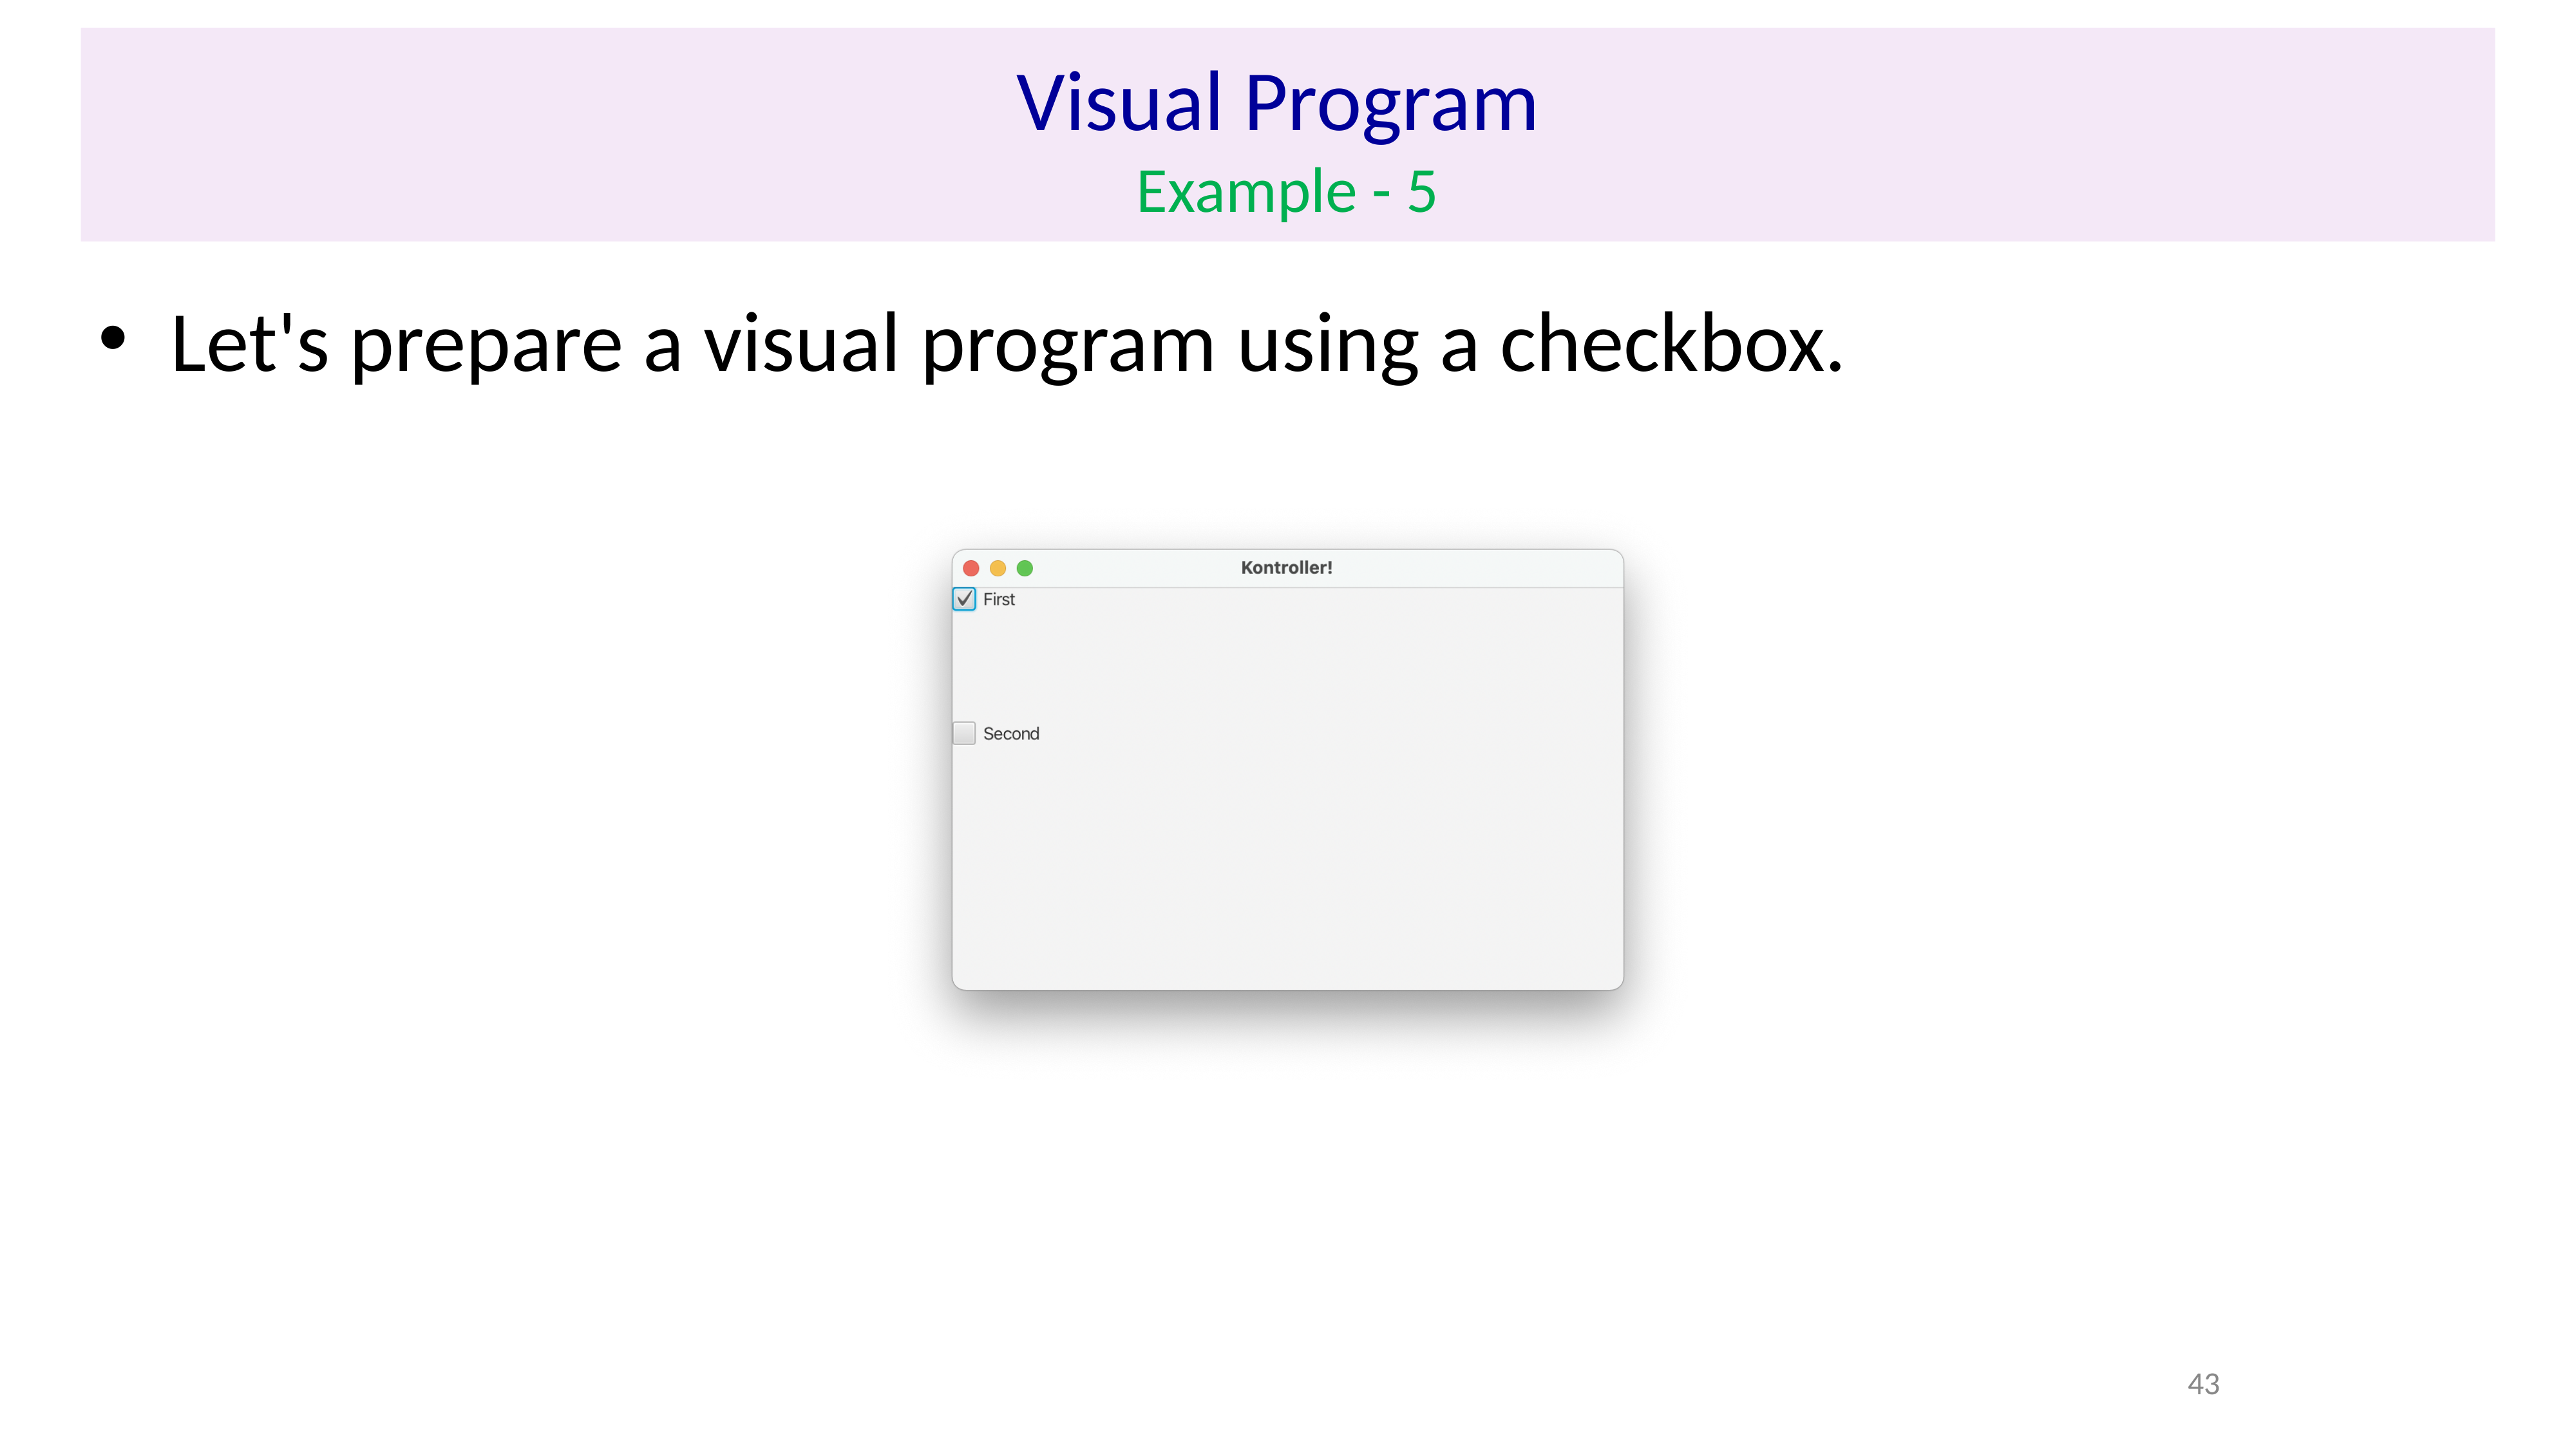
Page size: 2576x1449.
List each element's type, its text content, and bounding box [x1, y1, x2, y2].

title Visual Program Example - 5 [80, 28, 2496, 242]
list Let's prepare a visual program using a checkbox. [88, 275, 2488, 1313]
slide_number 43 [2173, 1353, 2230, 1410]
picture [877, 498, 1699, 1090]
